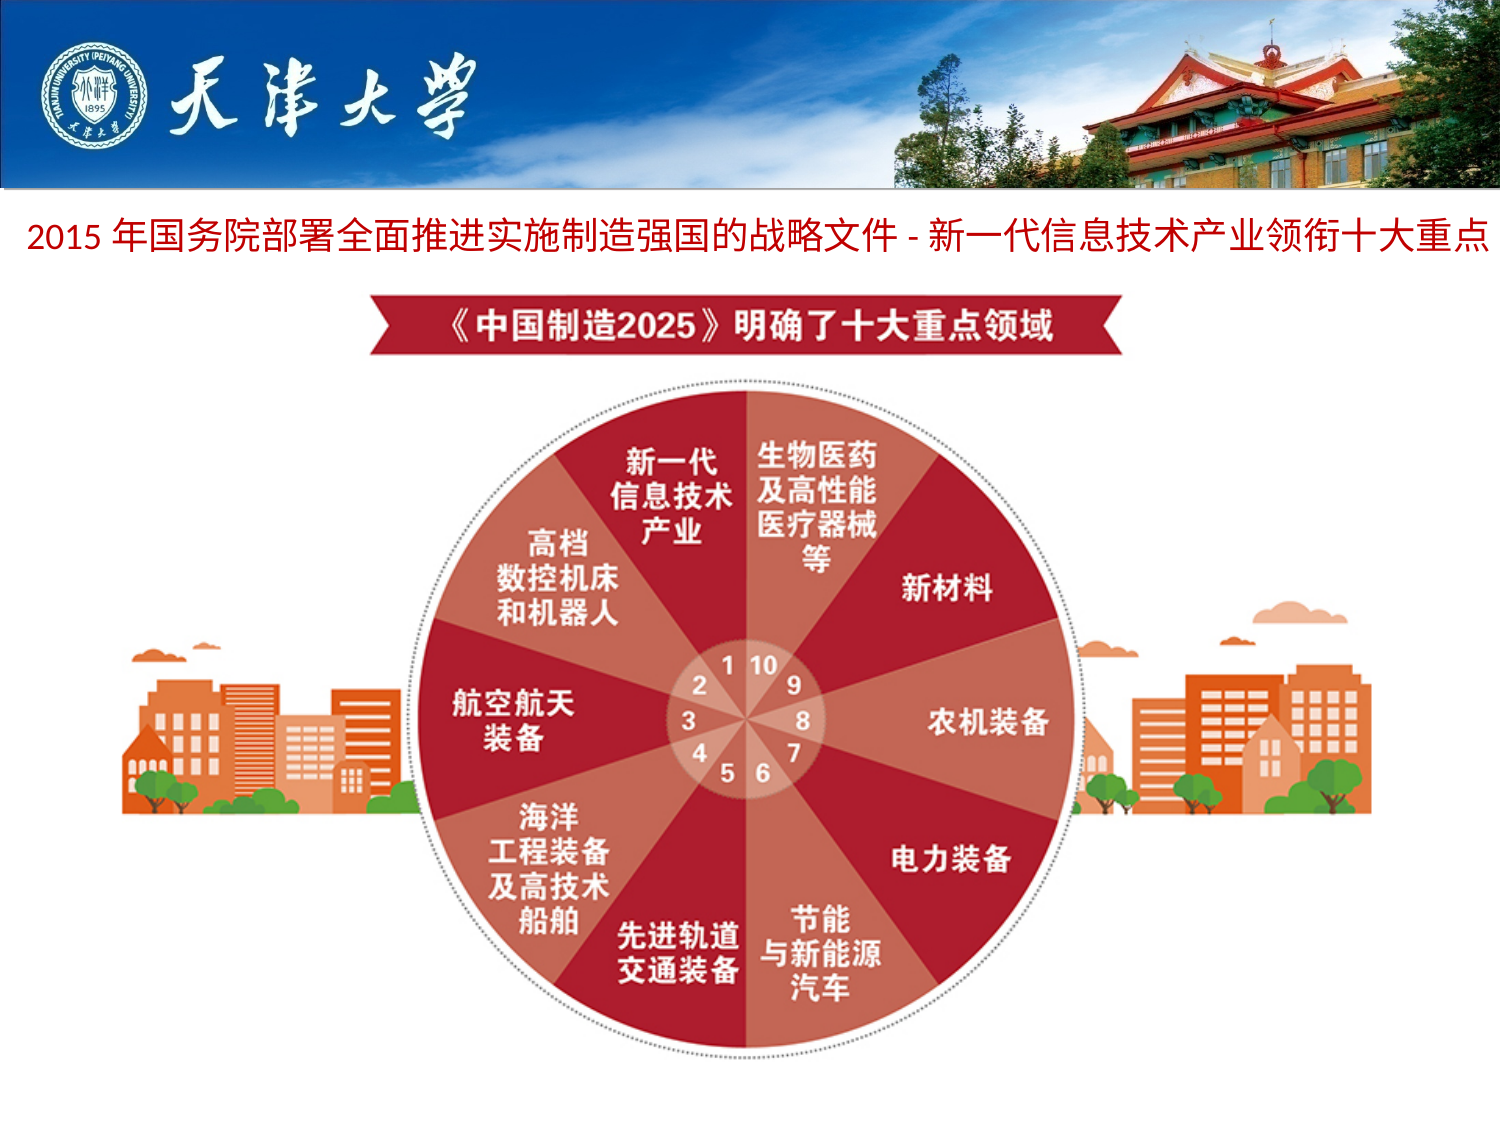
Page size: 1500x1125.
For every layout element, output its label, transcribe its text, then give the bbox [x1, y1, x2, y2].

text_box 2015年国务院部署全面推进实施制造强国的战略文件-新一代信息技术产业领衔十大重点 [11, 204, 1500, 265]
picture [121, 290, 1379, 1070]
picture [0, 0, 1500, 188]
